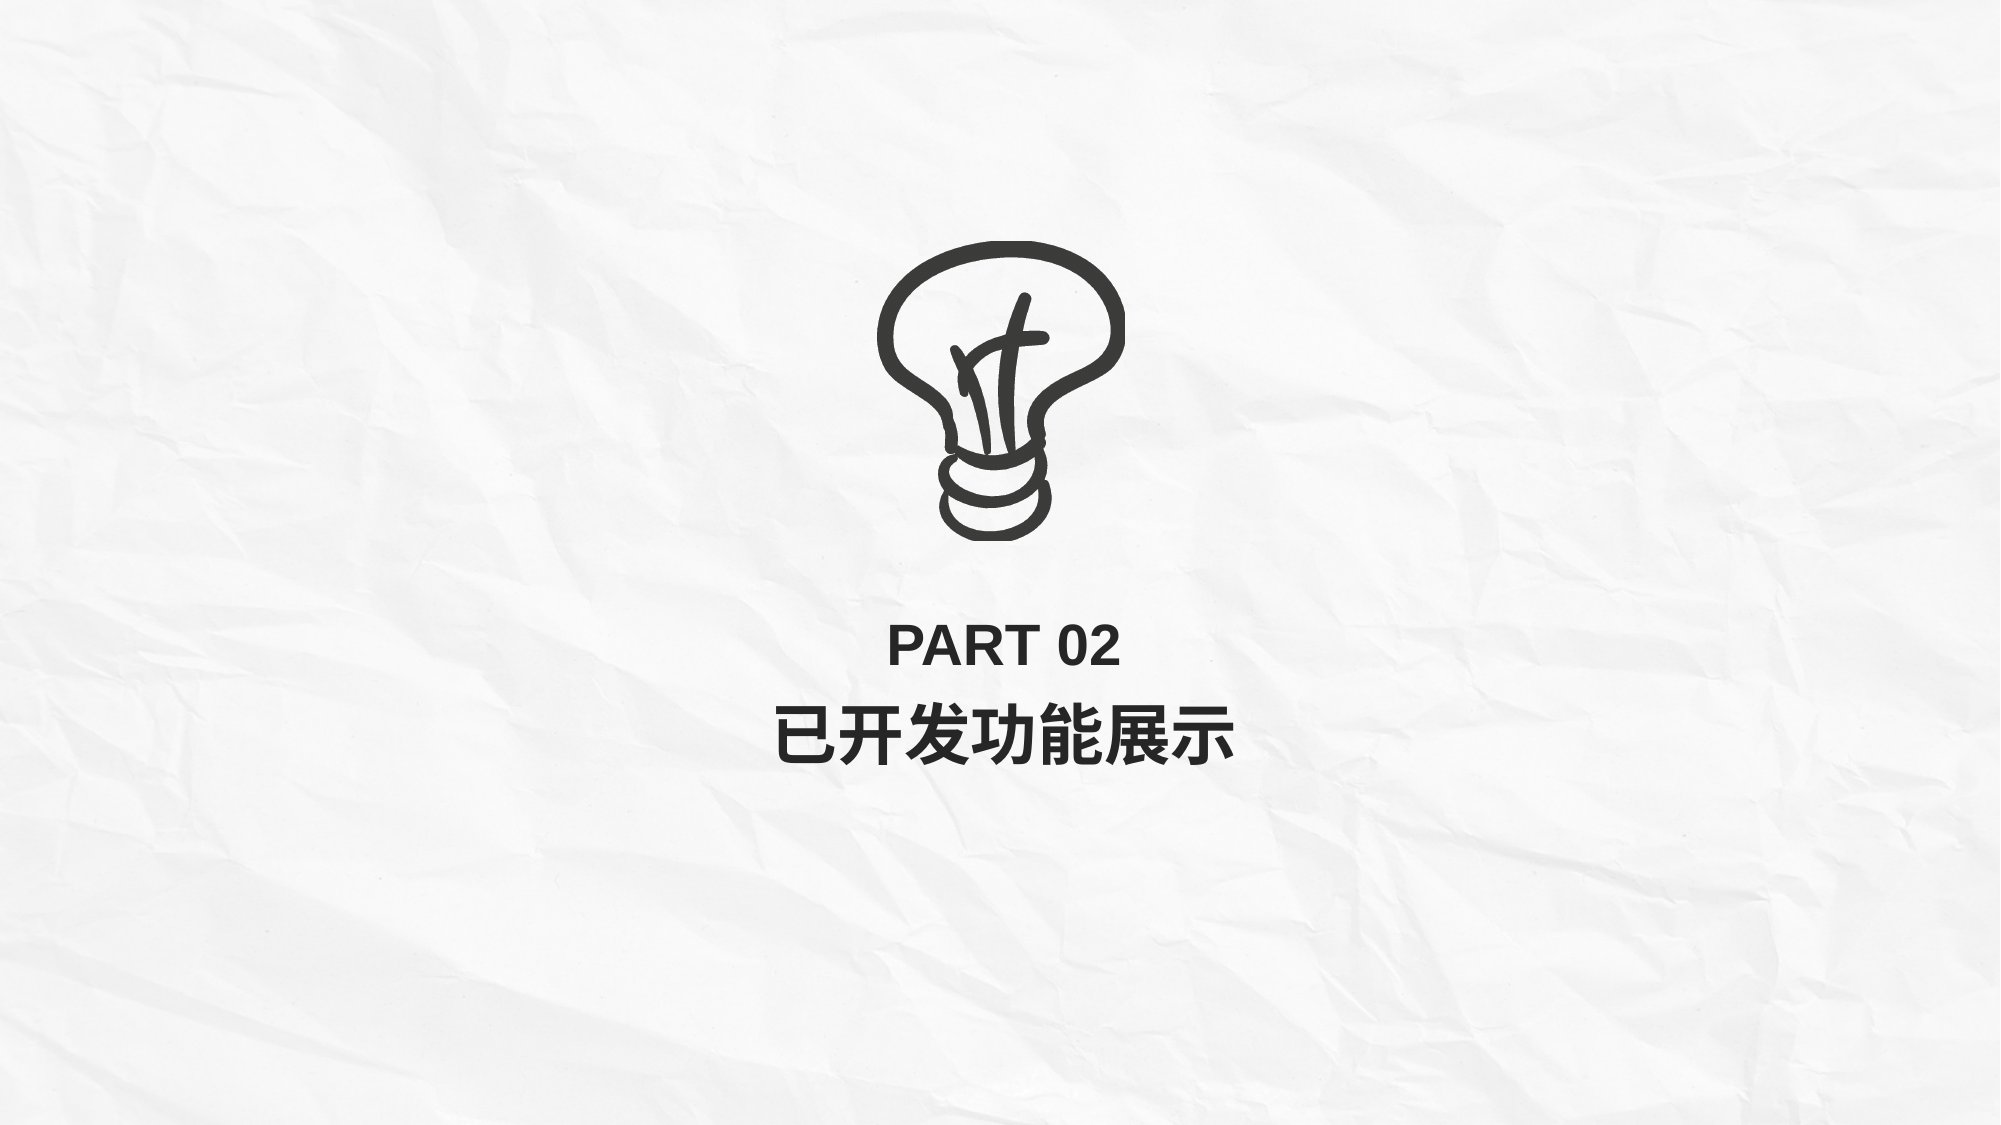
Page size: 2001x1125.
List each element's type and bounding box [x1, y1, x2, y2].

text_box [374, 585, 1634, 849]
picture [874, 241, 1126, 541]
